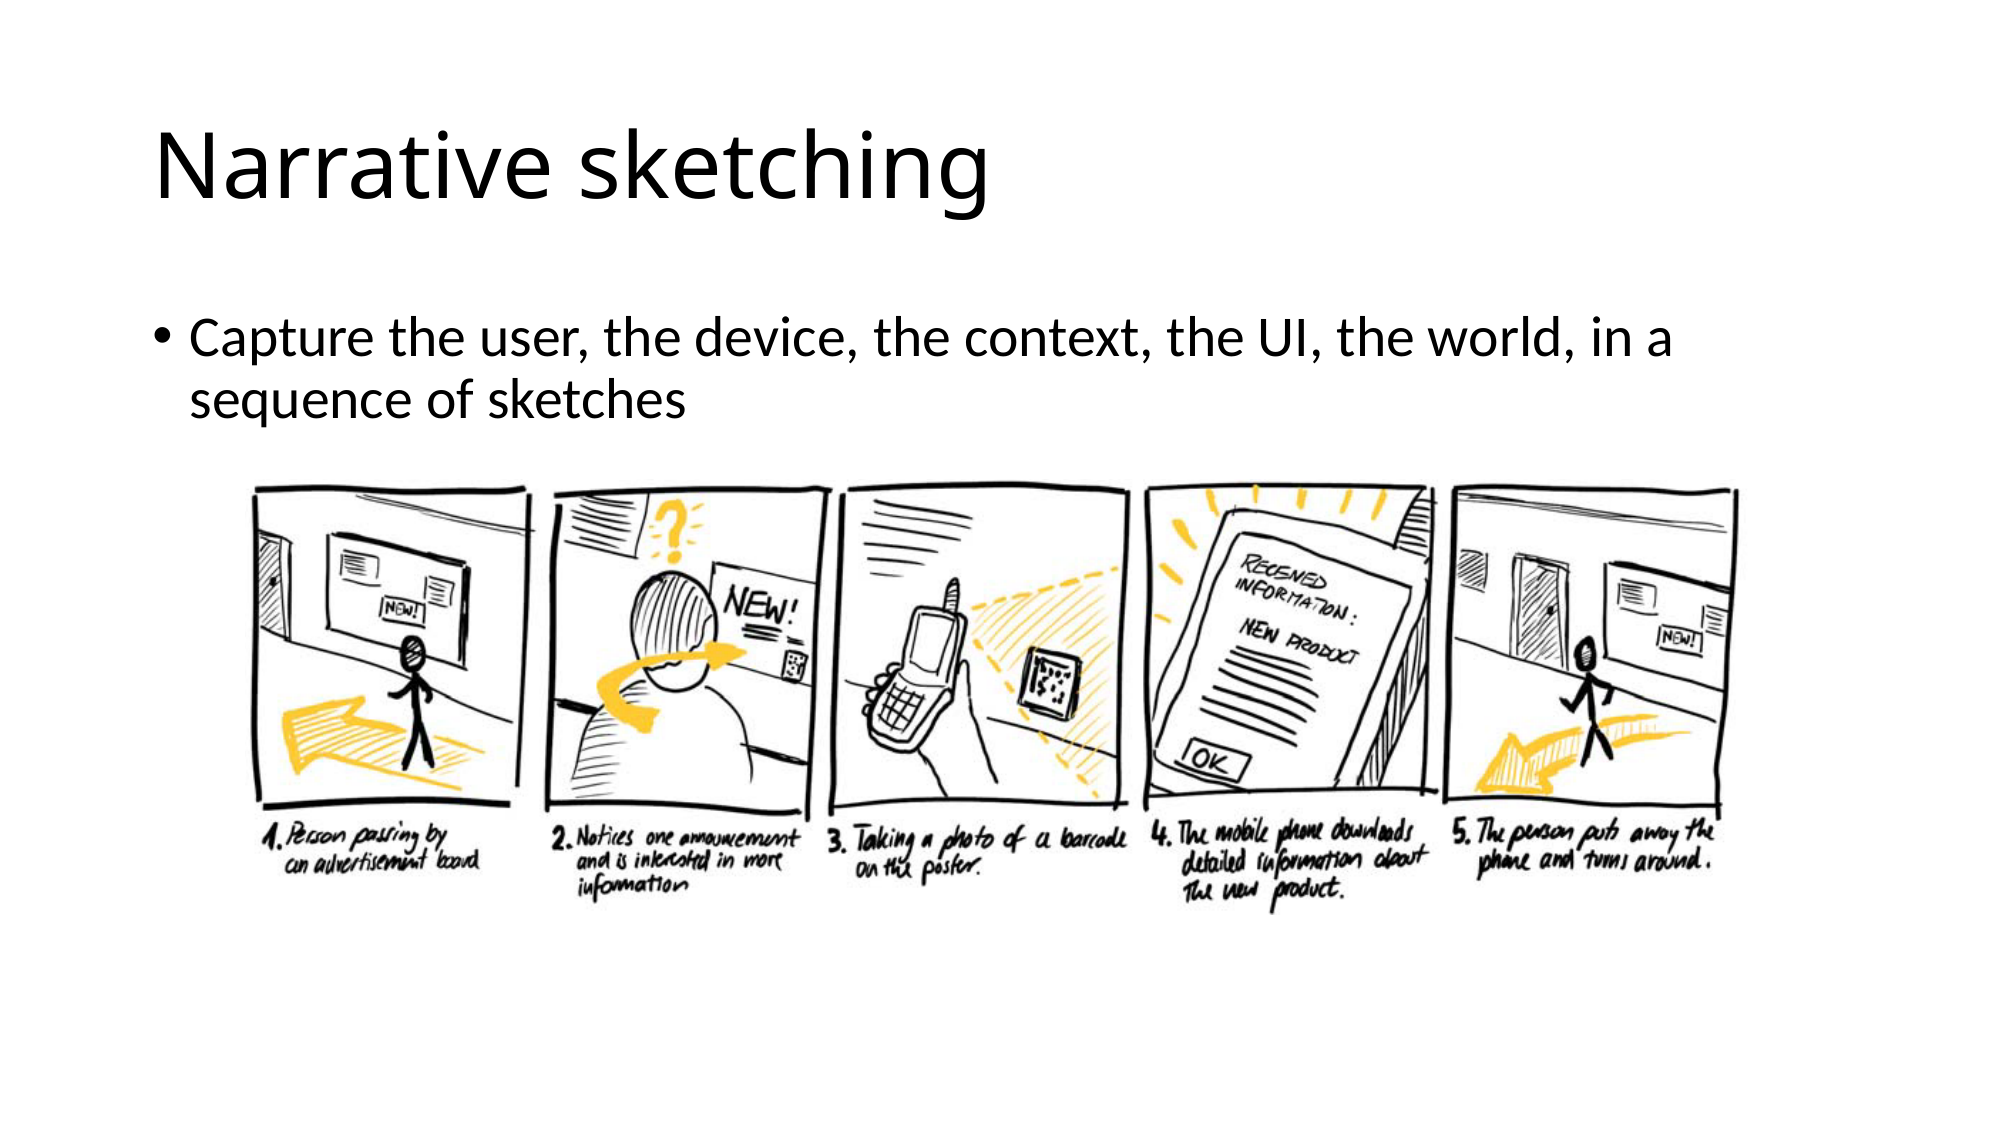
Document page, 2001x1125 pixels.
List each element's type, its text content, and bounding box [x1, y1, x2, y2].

list Capture the user, the device, the context, the UI, the world, in a sequence of sketches [137, 299, 1863, 440]
picture [245, 479, 1750, 915]
title Narrative sketching [137, 59, 1863, 278]
